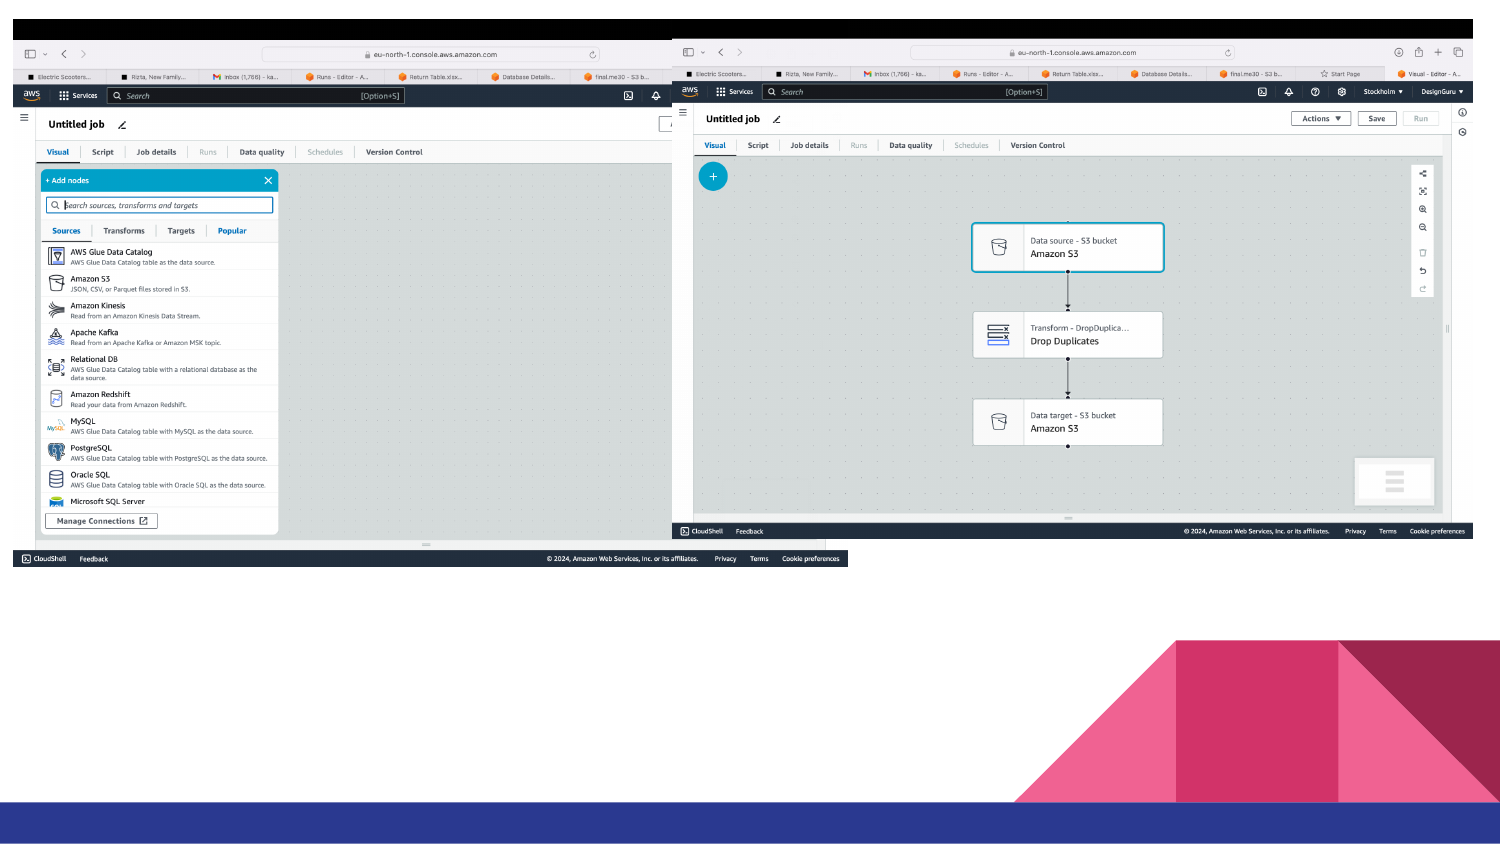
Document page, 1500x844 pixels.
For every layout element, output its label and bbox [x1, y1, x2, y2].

picture [13, 19, 1473, 568]
